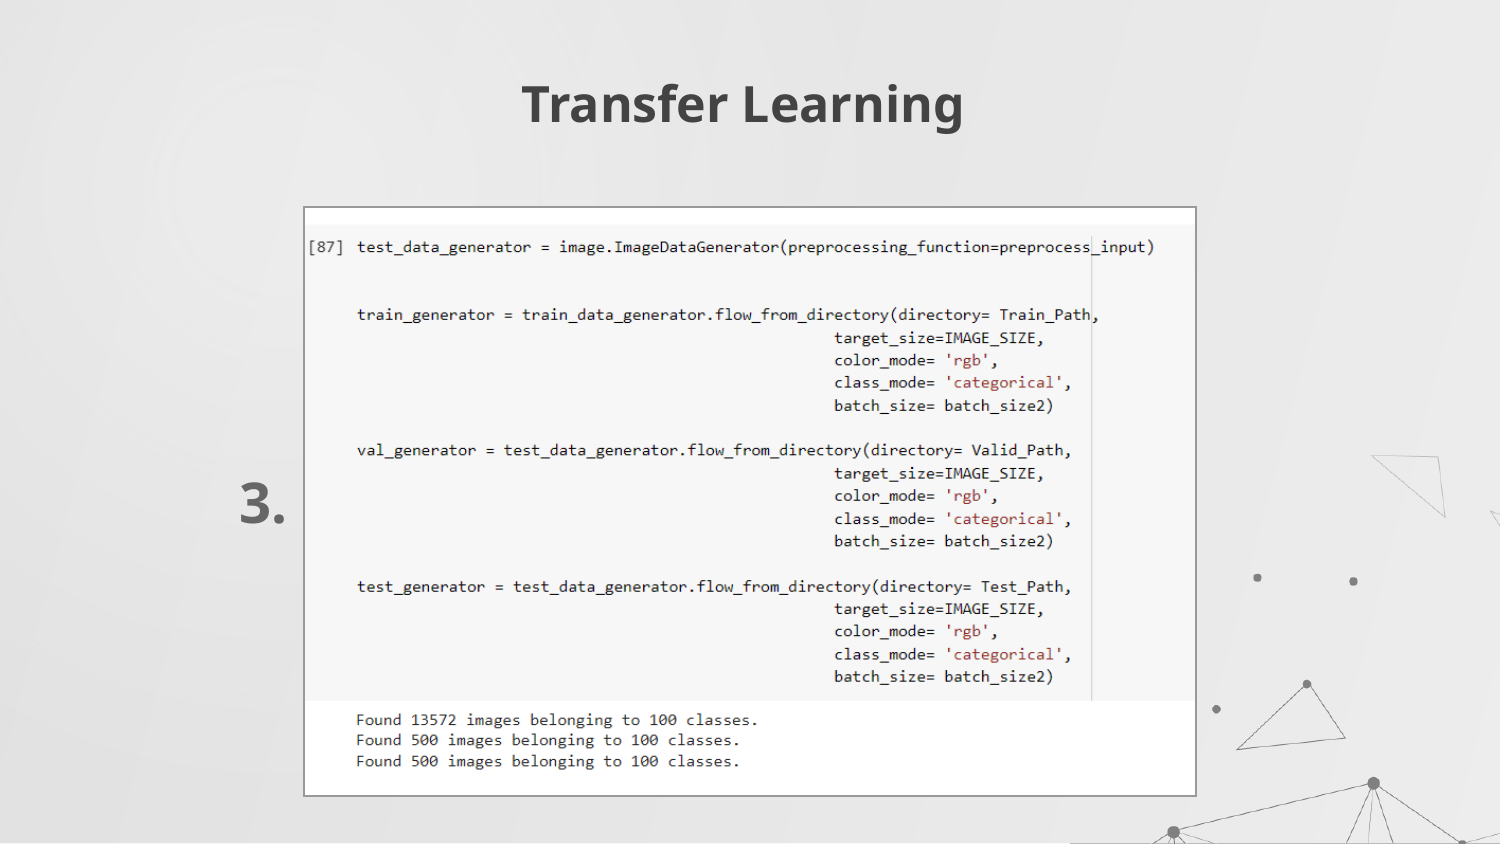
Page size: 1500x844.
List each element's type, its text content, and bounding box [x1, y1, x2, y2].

text_box 3. [224, 452, 299, 550]
title Transfer Learning [322, 57, 1178, 172]
picture [0, 0, 1500, 844]
